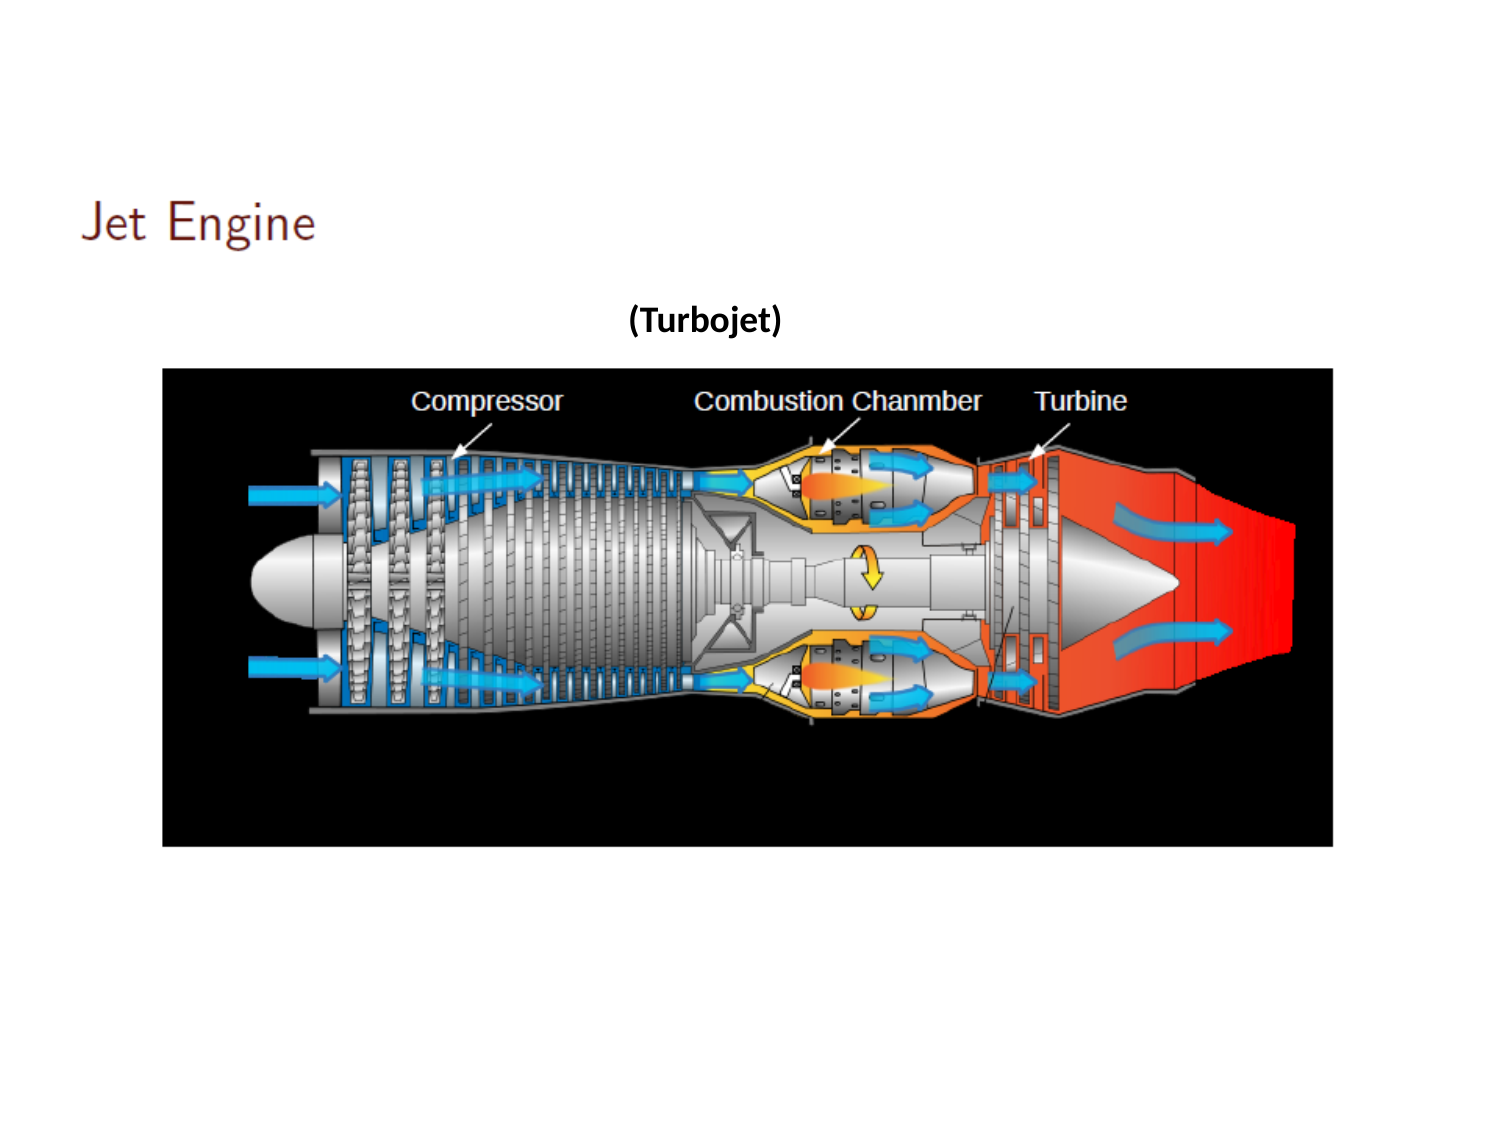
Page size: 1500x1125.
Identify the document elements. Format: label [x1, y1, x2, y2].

picture [62, 174, 1376, 976]
